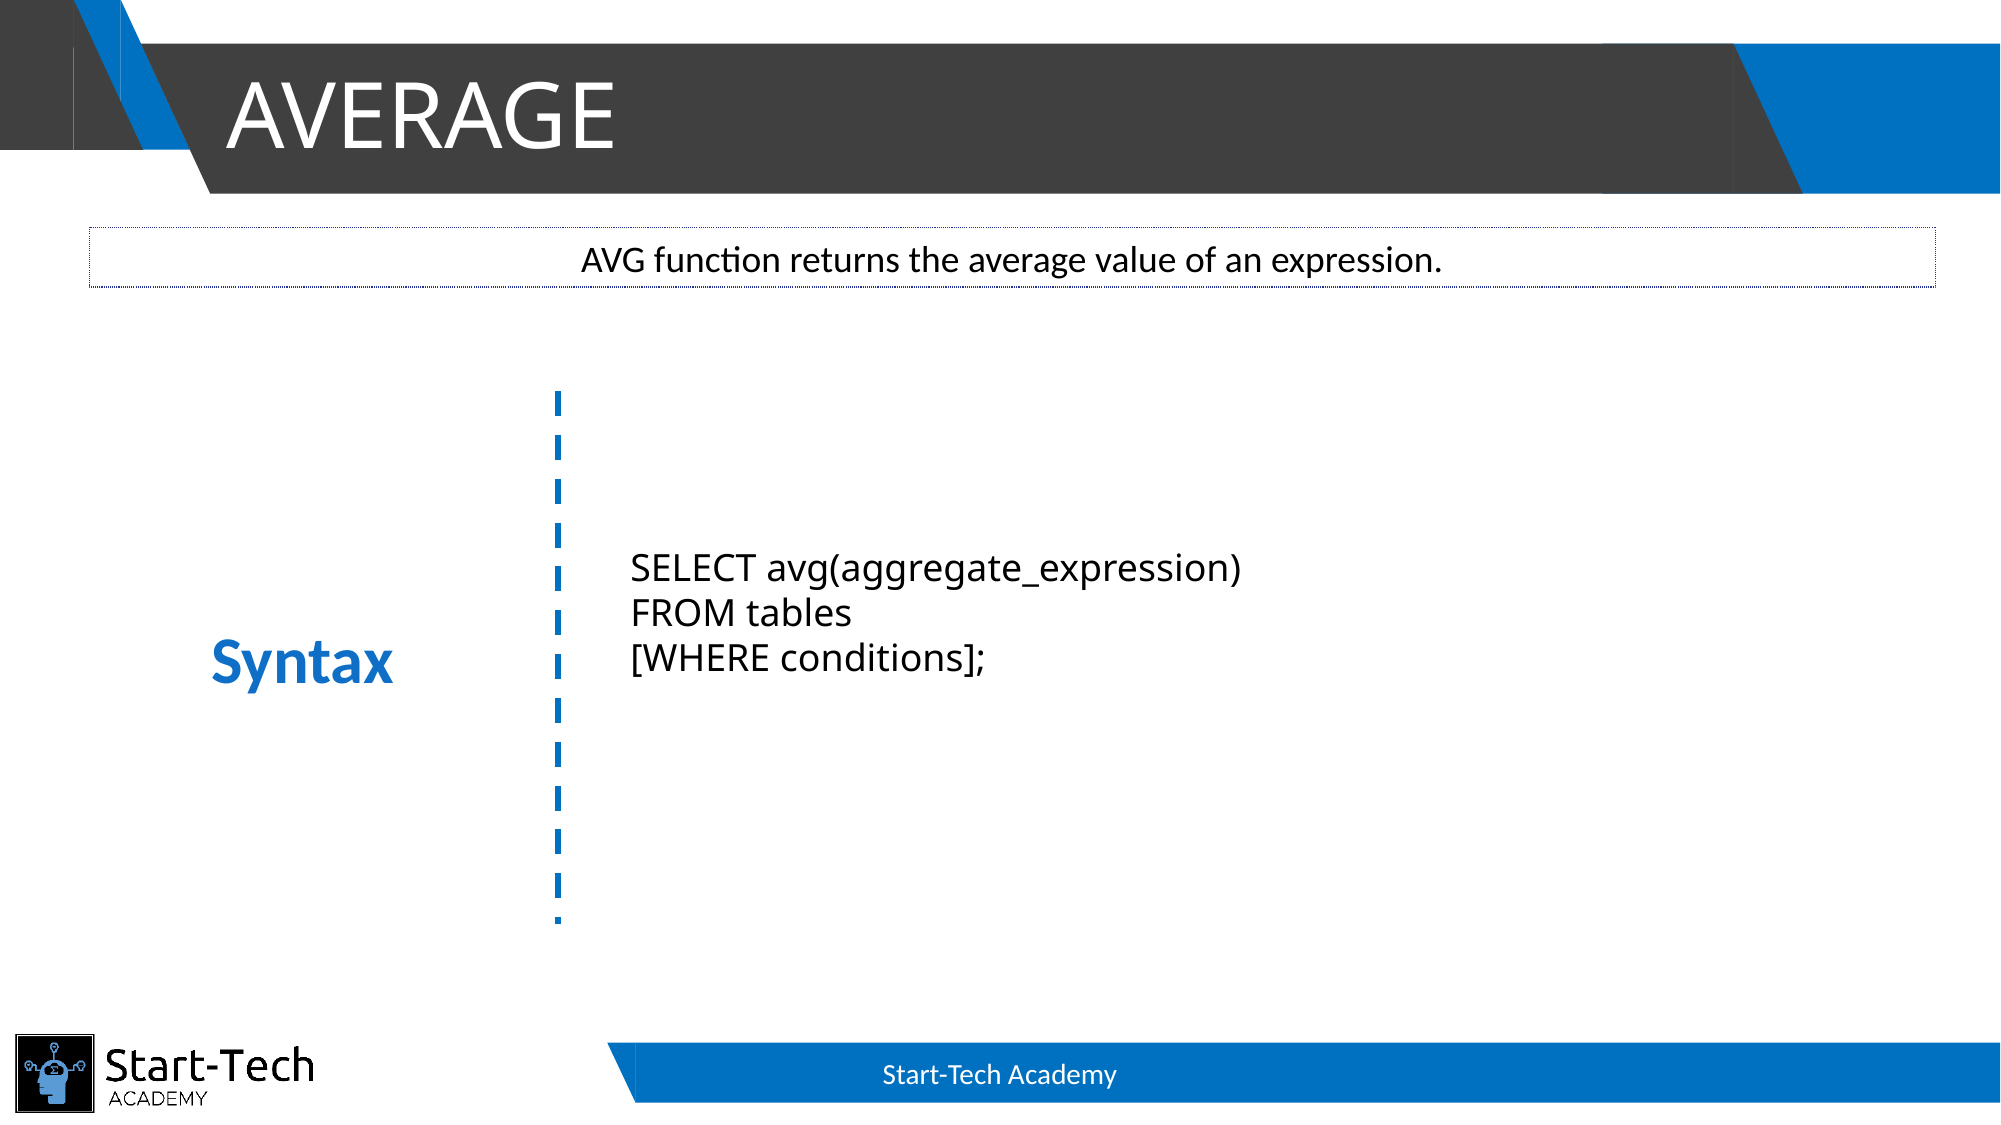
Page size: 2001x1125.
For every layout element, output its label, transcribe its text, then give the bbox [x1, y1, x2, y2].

title AVERAGE [211, 9, 1734, 227]
text_box SELECT avg(aggregate_expression) FROM tables [WHERE conditions]; [615, 536, 1855, 687]
footer Start-Tech Academy [662, 1042, 1338, 1103]
picture [5, 1023, 333, 1123]
text_box AVG function returns the average value of an expression. [89, 227, 1936, 288]
text_box Syntax [47, 609, 557, 705]
